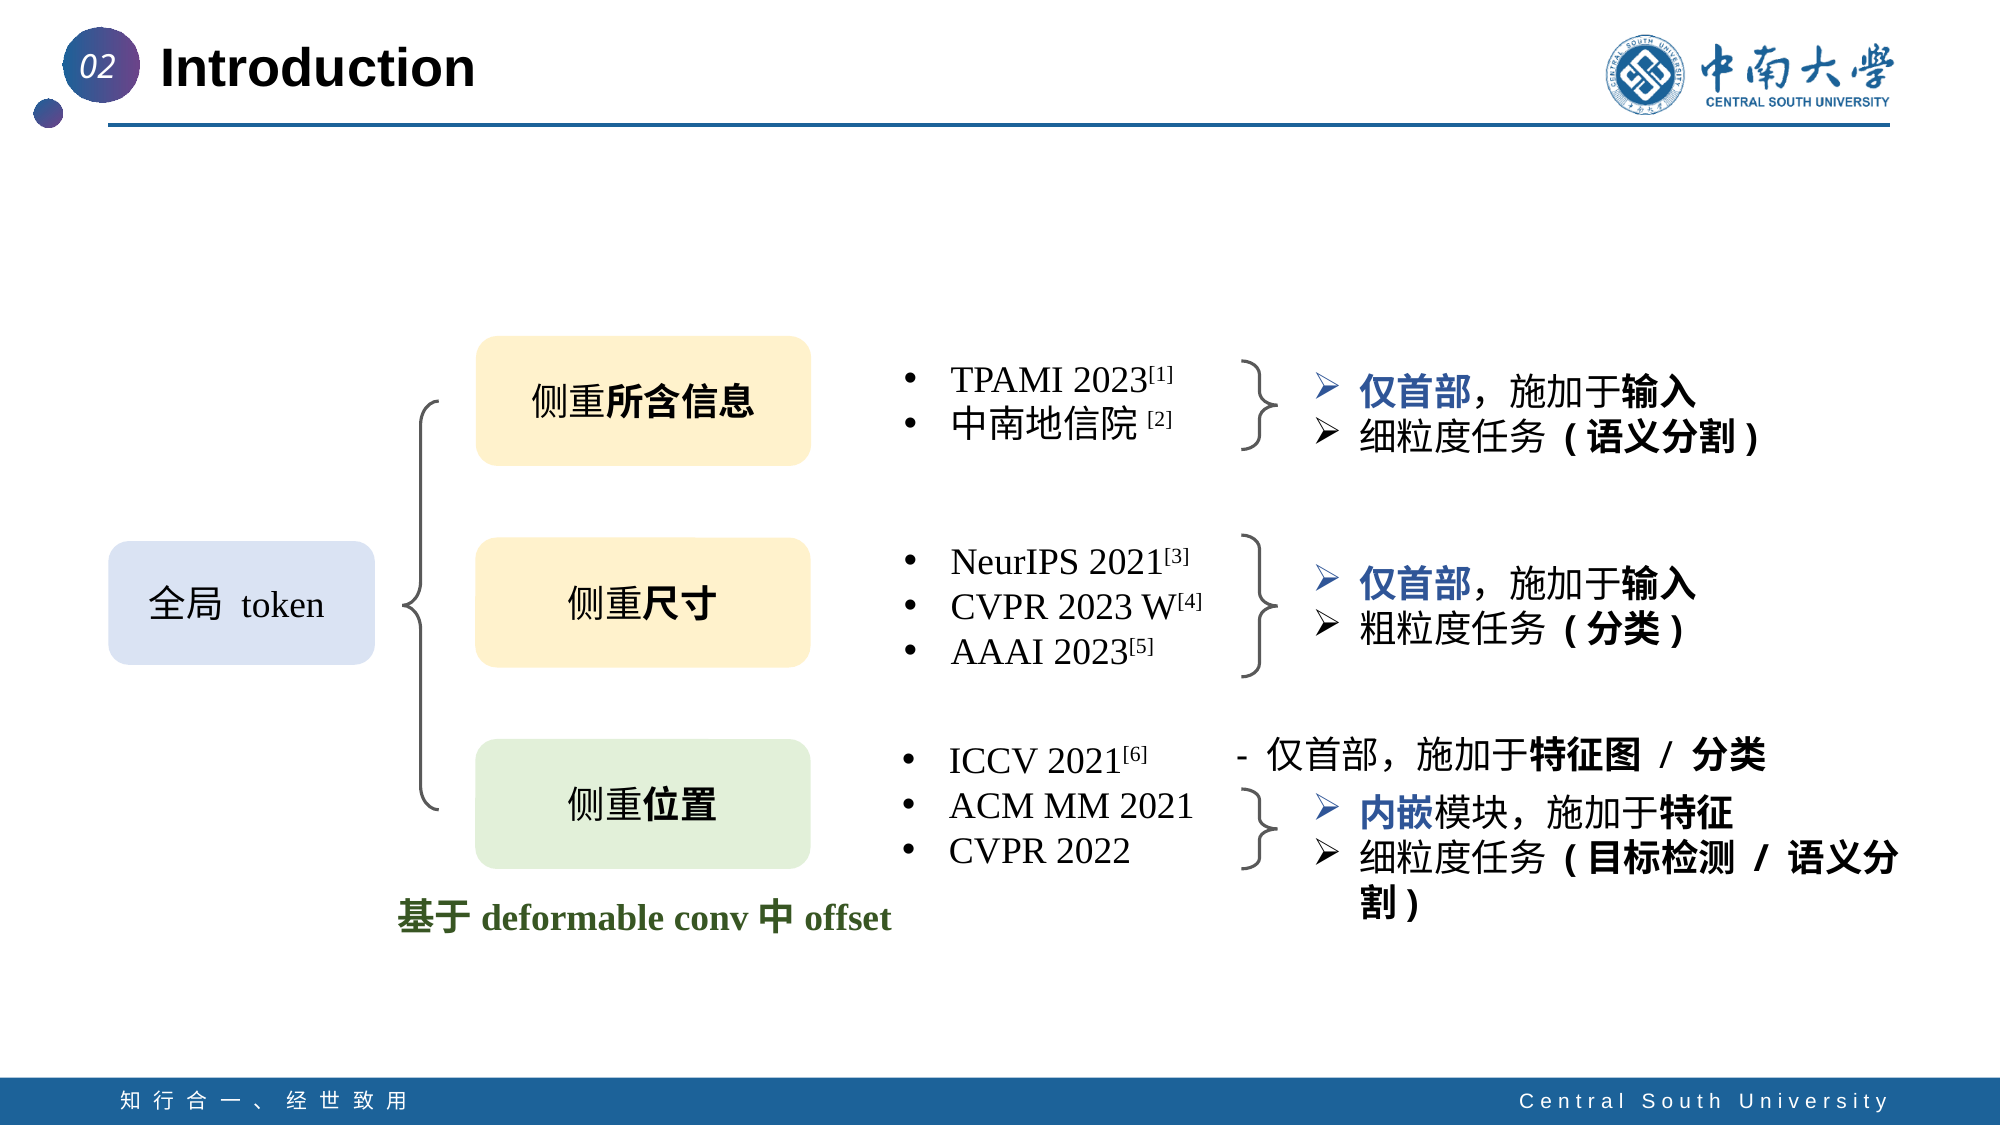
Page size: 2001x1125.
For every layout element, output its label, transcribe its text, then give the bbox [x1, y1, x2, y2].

text_box 知行合一、经世致用 [105, 1080, 423, 1120]
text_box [1241, 781, 1939, 888]
text_box 仅首部，施加于输入 细粒度任务 (语义分割) [1297, 360, 1841, 466]
text_box Introduction [160, 26, 675, 106]
text_box 侧重尺寸 [474, 536, 812, 669]
text_box [0, 1077, 2000, 1125]
text_box [402, 400, 439, 811]
text_box 全局 token [107, 540, 376, 666]
text_box - 仅首部，施加于特征图 / 分类 [1221, 723, 1821, 784]
text_box 基于deformable conv中offset [382, 885, 907, 946]
text_box NeurIPS 2021[3] CVPR 2023 W[4] AAAI 2023[5] [889, 529, 1218, 680]
text_box [1241, 534, 1278, 678]
picture [1595, 28, 1907, 121]
text_box Central South University [1504, 1080, 1902, 1120]
text_box 侧重位置 [474, 737, 812, 871]
text_box [1241, 360, 1278, 451]
text_box TPAMI 2023[1] 中南地信院[2] [888, 347, 1189, 453]
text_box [33, 26, 153, 128]
text_box 仅首部，施加于输入 粗粒度任务 (分类) [1297, 552, 1841, 658]
text_box 侧重所含信息 [474, 334, 813, 467]
text_box ICCV 2021[6] ACM MM 2021 CVPR 2022 [887, 728, 1229, 878]
